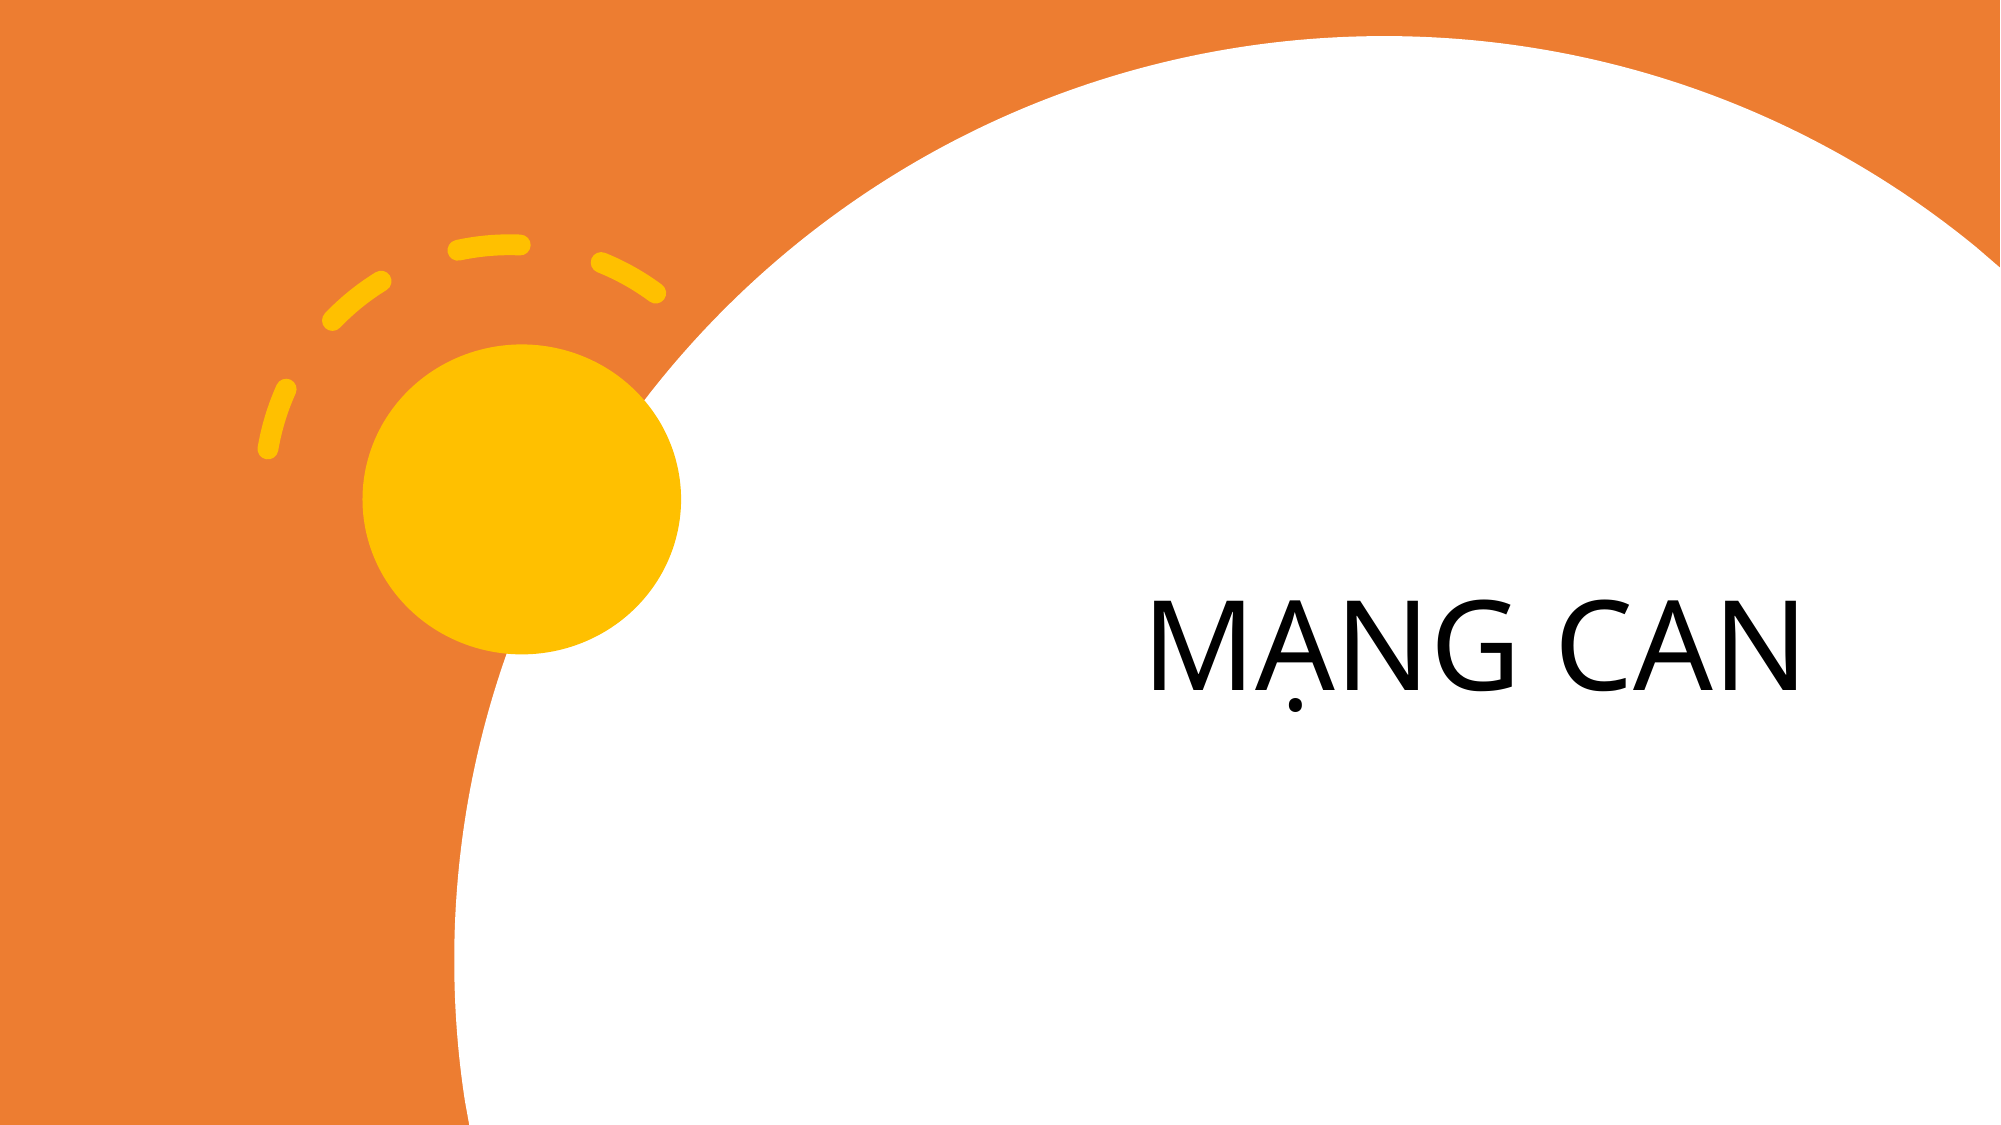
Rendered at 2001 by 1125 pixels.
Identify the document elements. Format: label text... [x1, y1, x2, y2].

text_box [0, 0, 2000, 1125]
text_box [267, 244, 528, 490]
text_box [361, 466, 528, 656]
title MẠNG CAN [528, 205, 1824, 726]
text_box [453, 35, 2000, 1125]
